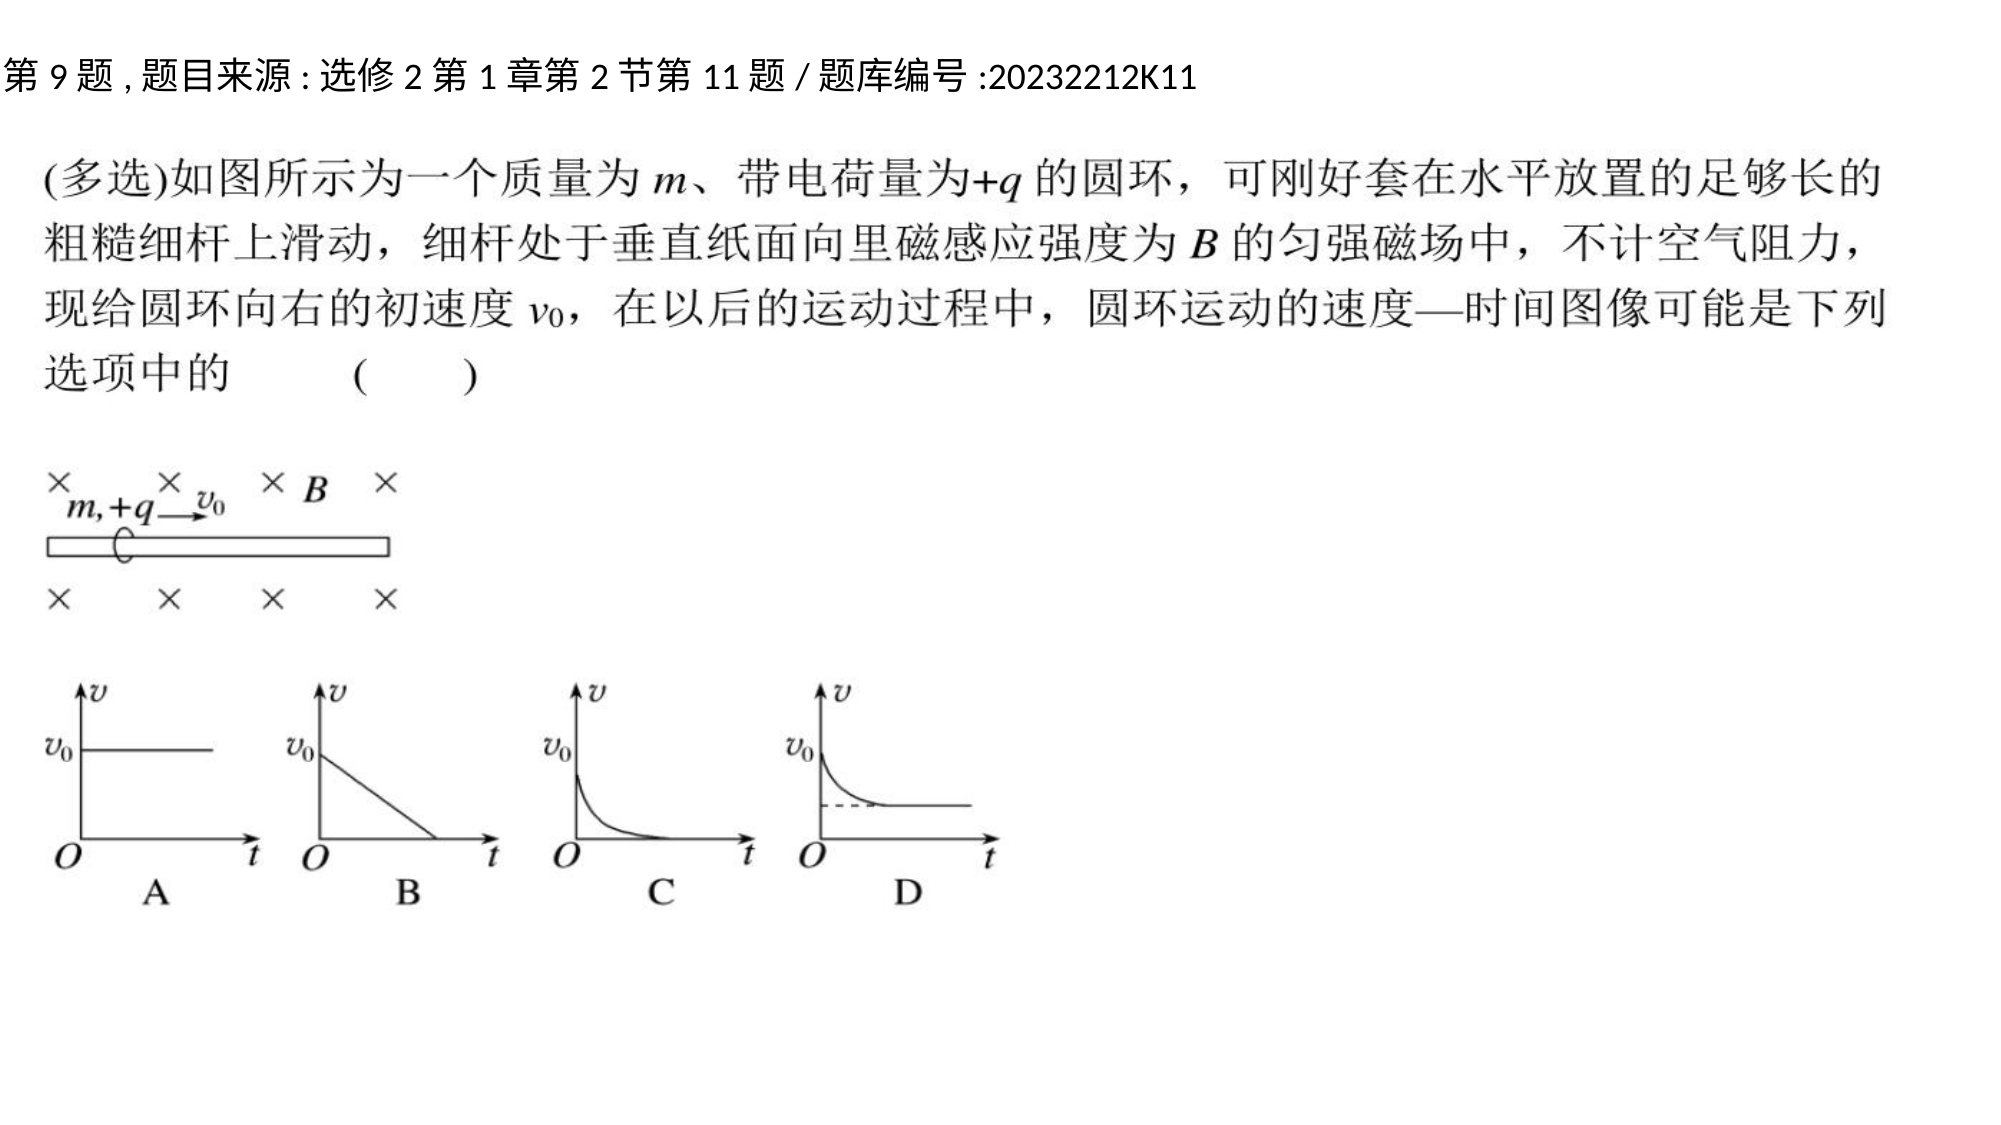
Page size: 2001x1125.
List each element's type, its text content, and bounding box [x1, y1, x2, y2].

text_box 第9题,题目来源:选修2第1章第2节第11题/题库编号:20232212K11 [0, 0, 1213, 105]
picture [0, 149, 1949, 1125]
